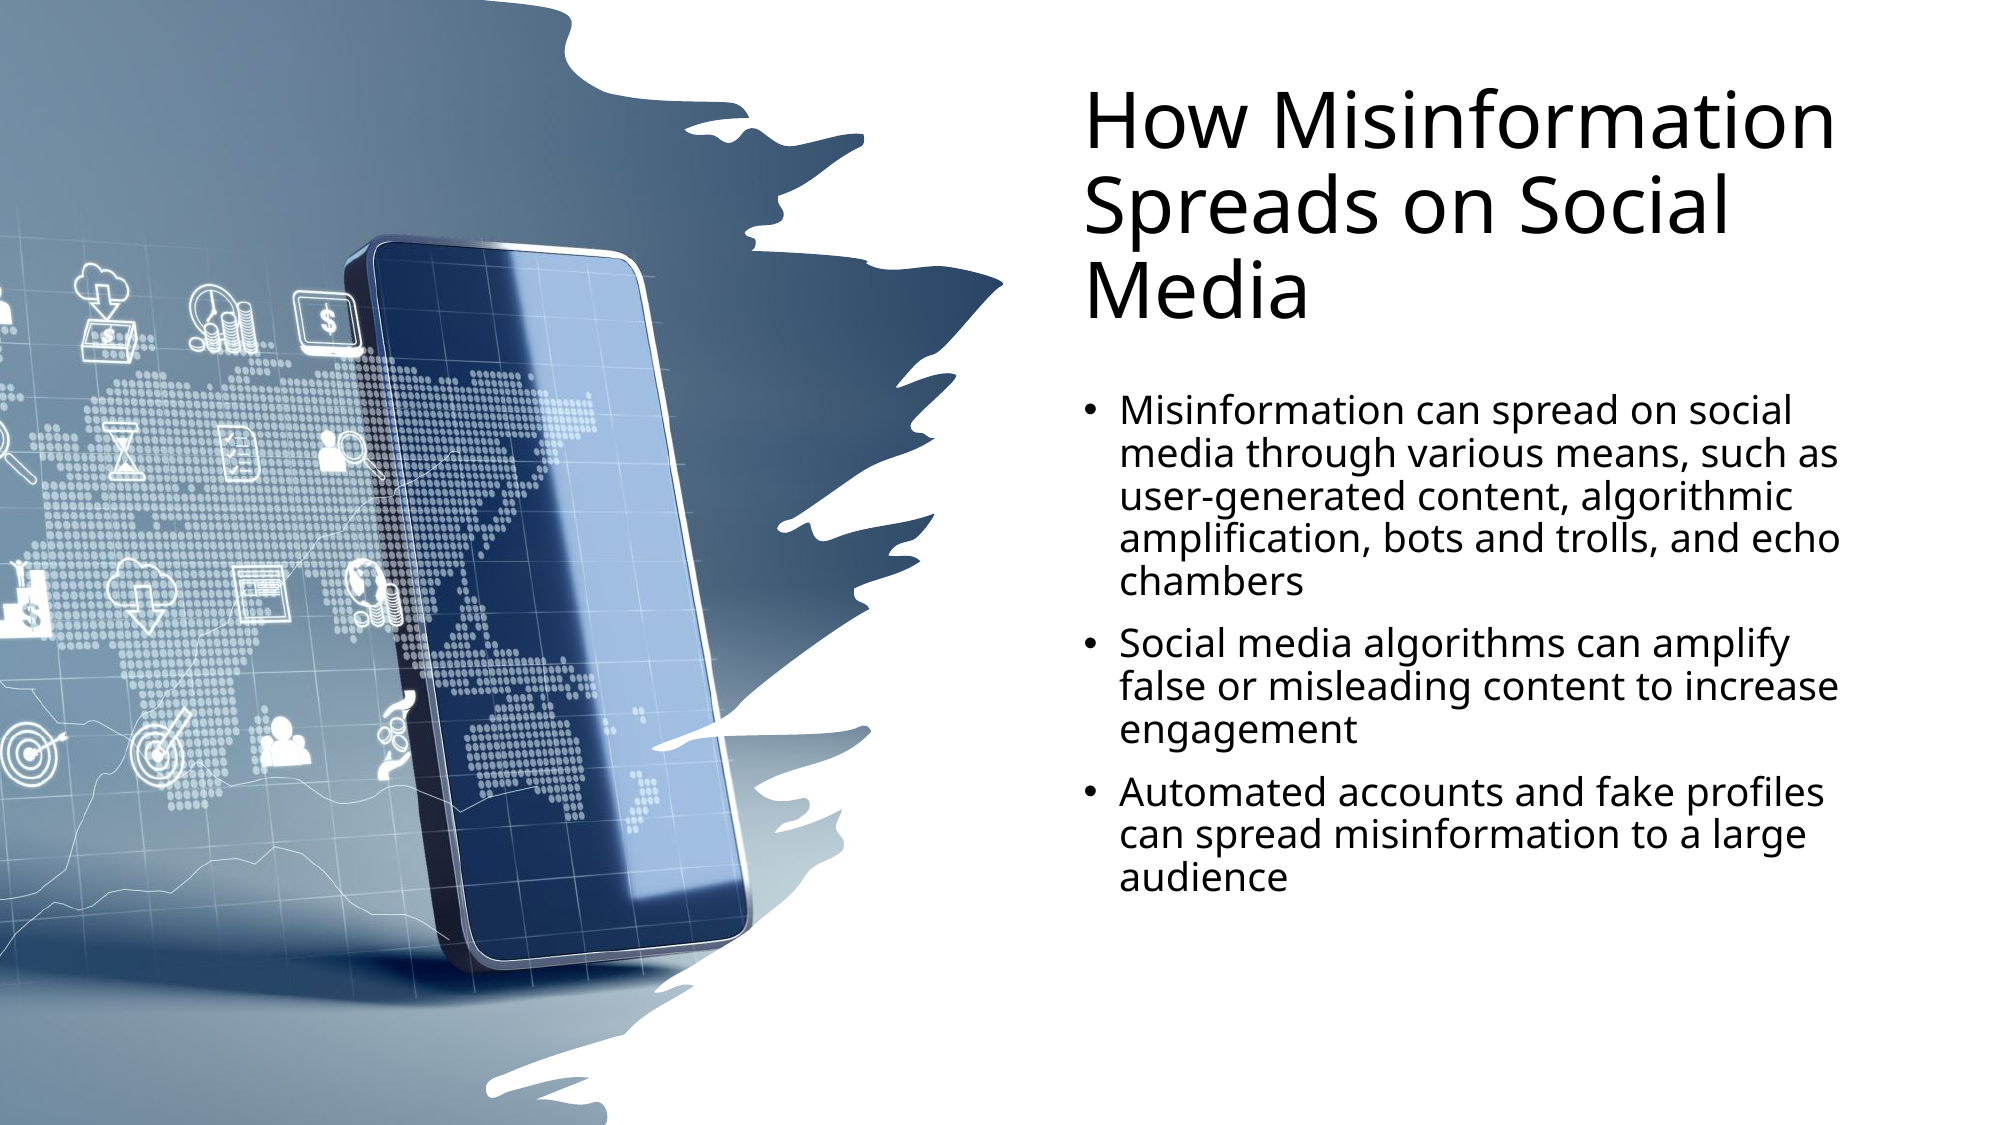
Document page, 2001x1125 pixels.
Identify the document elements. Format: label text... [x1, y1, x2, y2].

picture [0, 0, 1004, 1125]
text_box [1004, 0, 2000, 1125]
title How Misinformation Spreads on Social Media [1068, 59, 1863, 357]
list Misinformation can spread on social media through various means, such as user-generated content, algorithmic amplification, bots and trolls, and echo chambers Social media algorithms can amplify false or misleading content to increase engagement Automated accounts and fake profiles can spread misinformation to a large audience [1068, 382, 1863, 1014]
